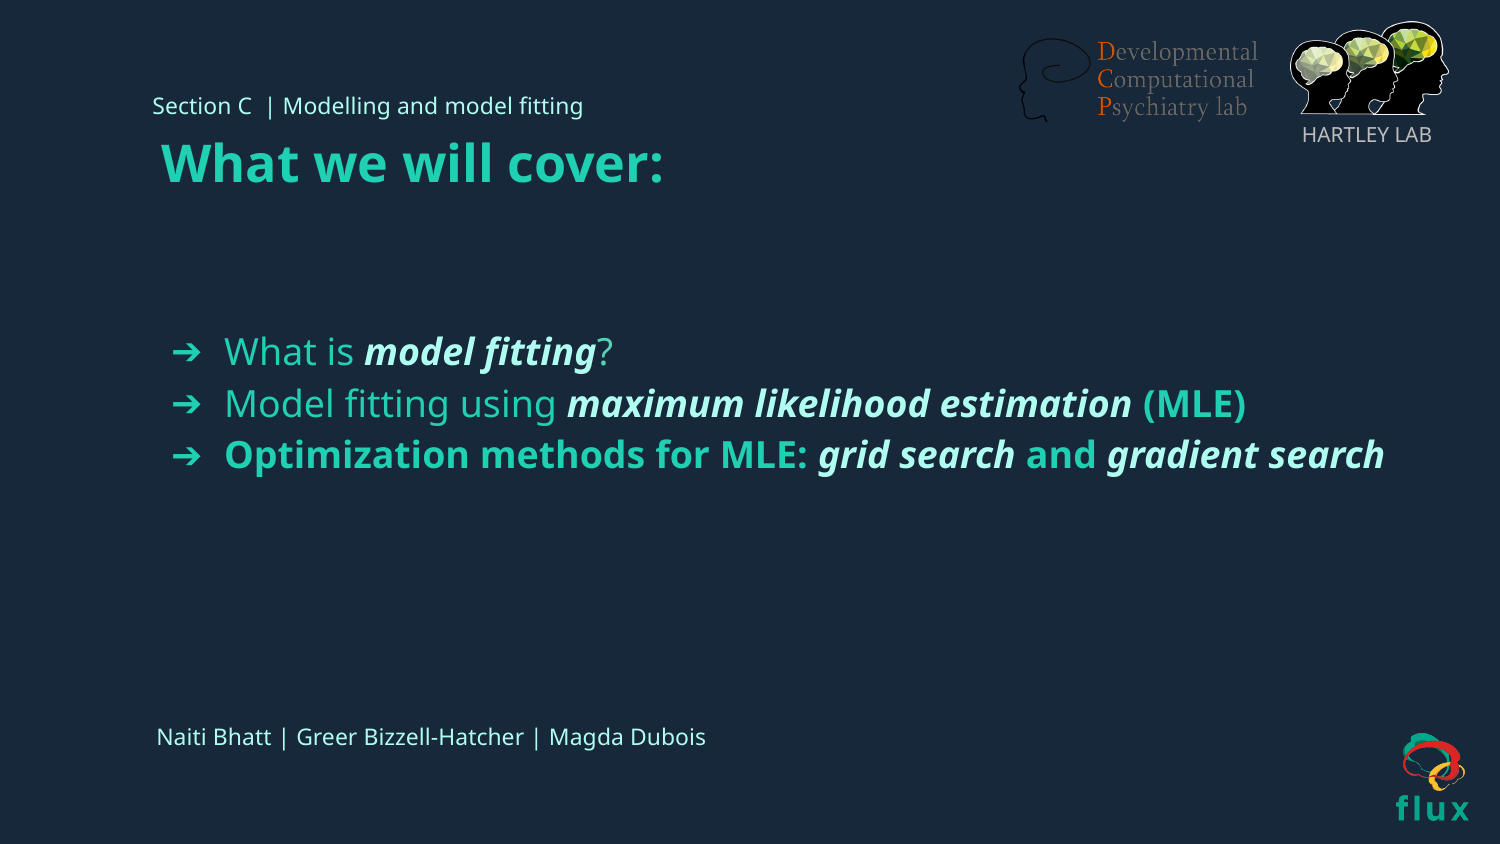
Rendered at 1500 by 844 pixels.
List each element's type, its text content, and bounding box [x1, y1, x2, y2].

text_box What is model fitting? Model fitting using maximum likelihood estimation (MLE) Optimization methods for MLE: grid search and gradient search [134, 306, 1403, 543]
title What we will cover: [146, 134, 786, 272]
text_box Naiti Bhatt | Greer Bizzell-Hatcher | Magda Dubois [141, 708, 1054, 764]
text_box Section C | Modelling and model fitting [137, 78, 1118, 134]
text_box [730, 396, 770, 448]
picture [1014, 38, 1244, 124]
picture [1390, 728, 1471, 823]
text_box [1244, 20, 1490, 156]
